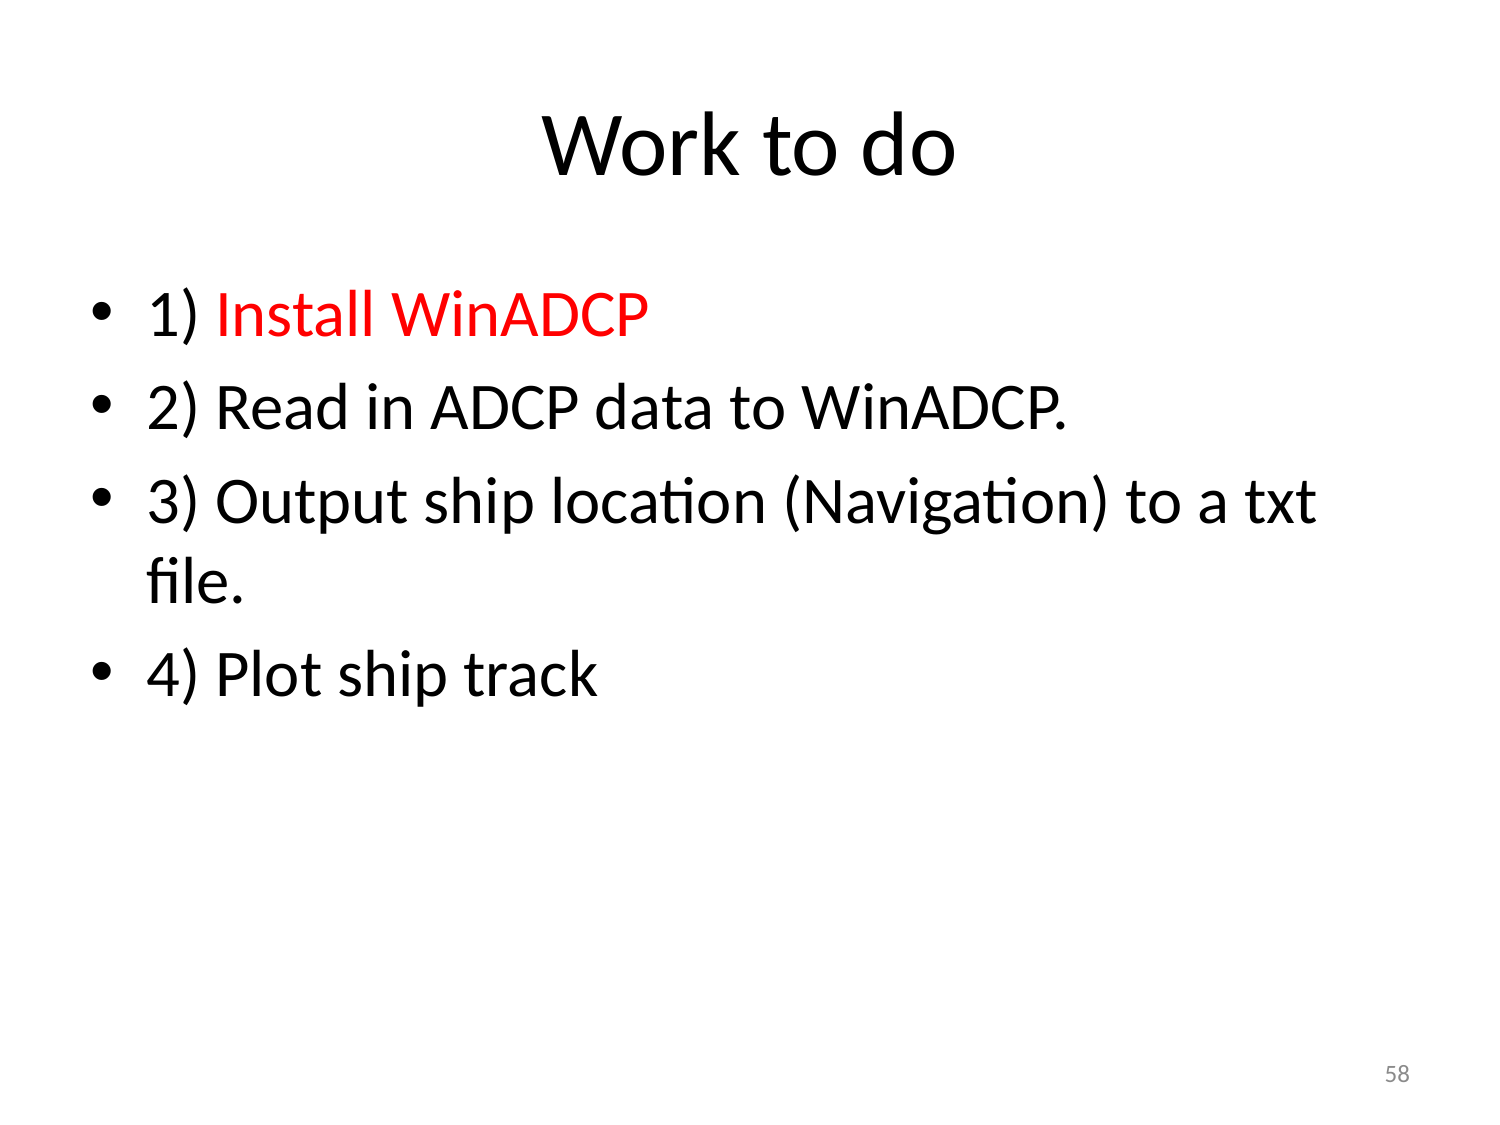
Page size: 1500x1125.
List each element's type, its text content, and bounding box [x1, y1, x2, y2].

title Work to do [75, 45, 1425, 233]
slide_number 58 [1074, 1042, 1425, 1103]
list 1) Install WinADCP 2) Read in ADCP data to WinADCP. 3) Output ship location (Navigation) to a txt file. 4) Plot ship track [75, 262, 1425, 1005]
